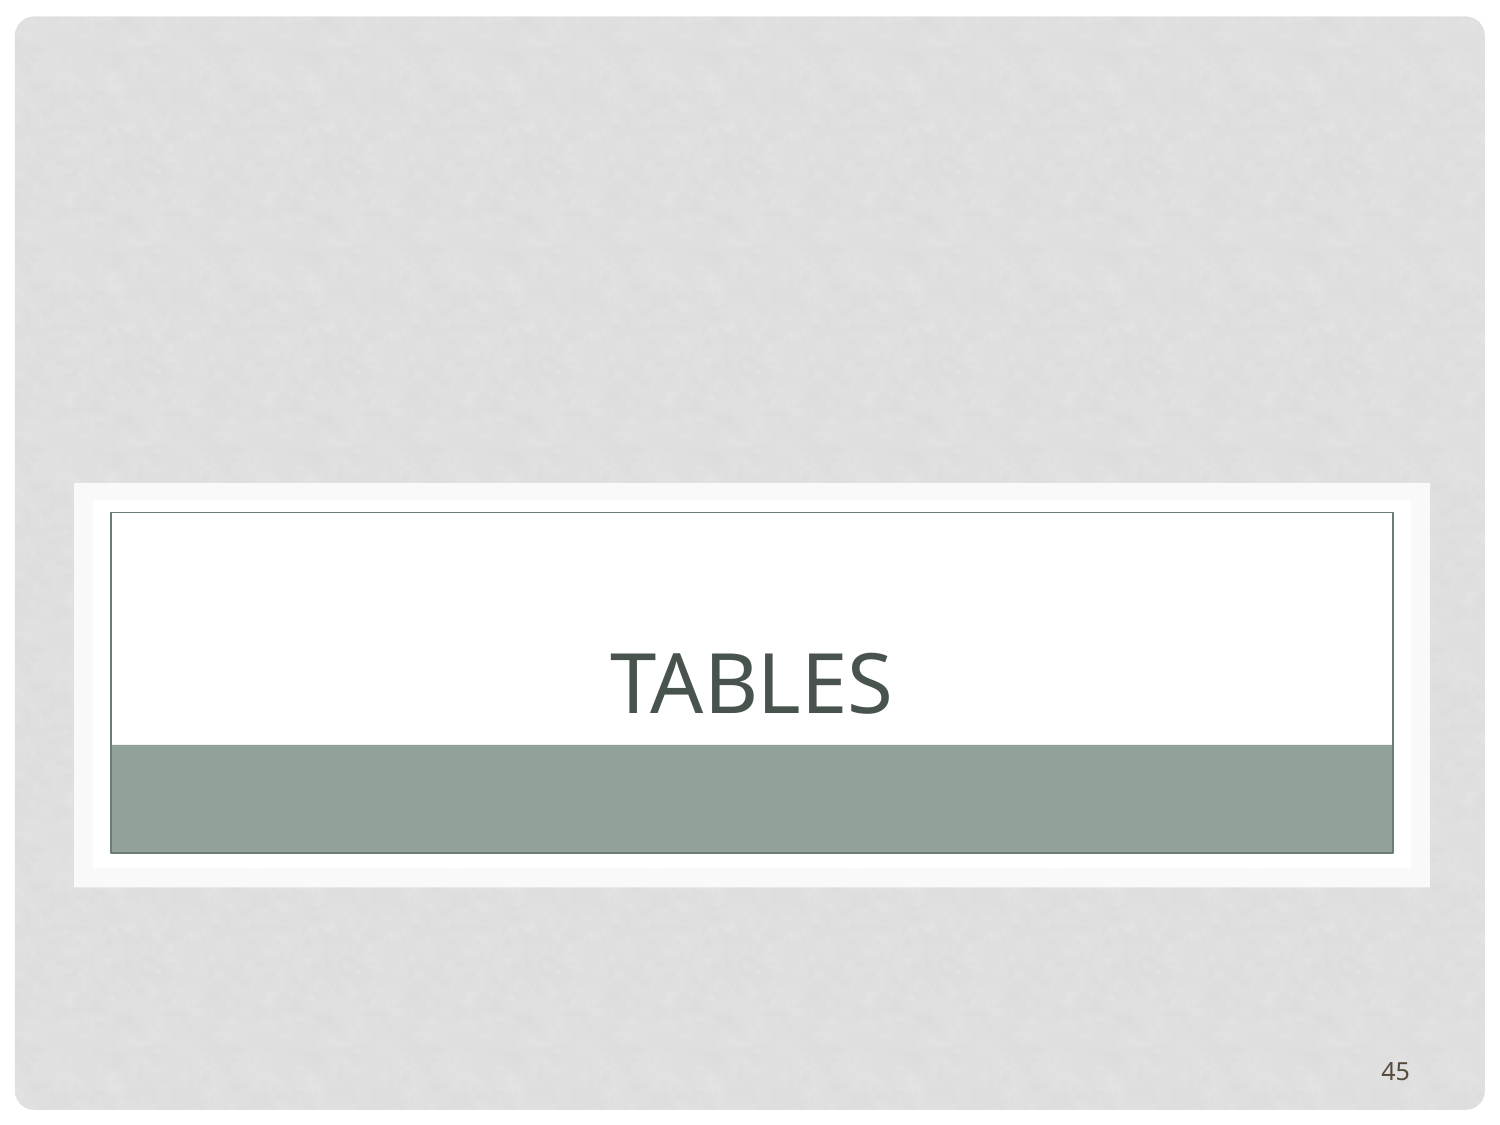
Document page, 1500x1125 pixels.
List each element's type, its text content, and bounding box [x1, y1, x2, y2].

picture [14, 16, 1485, 1110]
slide_number 45 [1074, 1042, 1425, 1103]
title TABLES [120, 525, 1384, 738]
